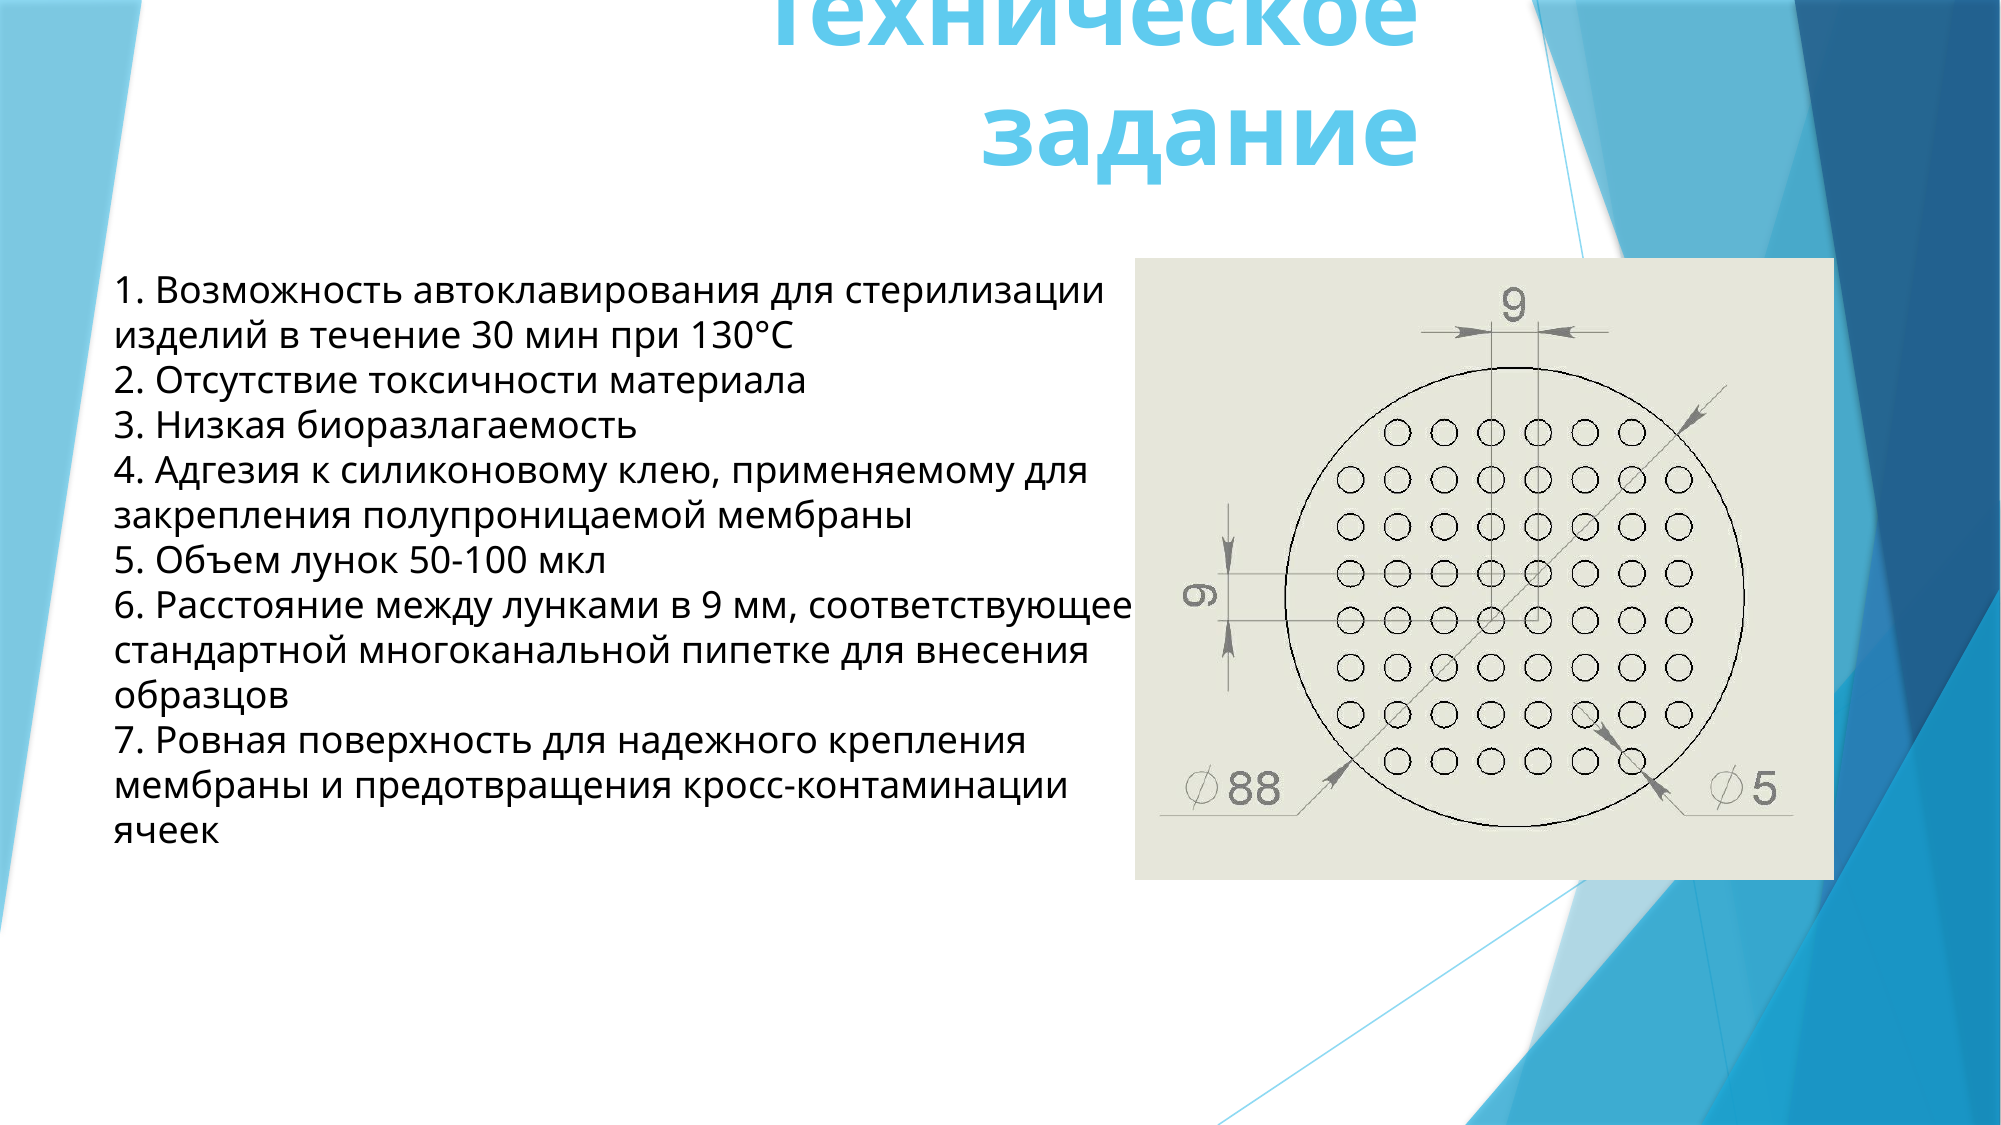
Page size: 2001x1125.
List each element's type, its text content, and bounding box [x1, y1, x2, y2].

title Техническое задание [333, 50, 1436, 193]
picture [1134, 258, 1835, 881]
text_box 1. Возможность автоклавирования для стерилизации изделий в течение 30 мин при 130°С 2. Отсутствие токсичности материала 3. Низкая биоразлагаемость 4. Адгезия к силиконовому клею, применяемому для закрепления полупроницаемой мембраны 5. Объем лунок 50-100 мкл 6. Расстояние между лунками в 9 мм, соответствующее стандартной многоканальной пипетке для внесения образцов 7. Ровная поверхность для надежного крепления мембраны и предотвращения кросс-контаминации ячеек [98, 258, 1168, 904]
